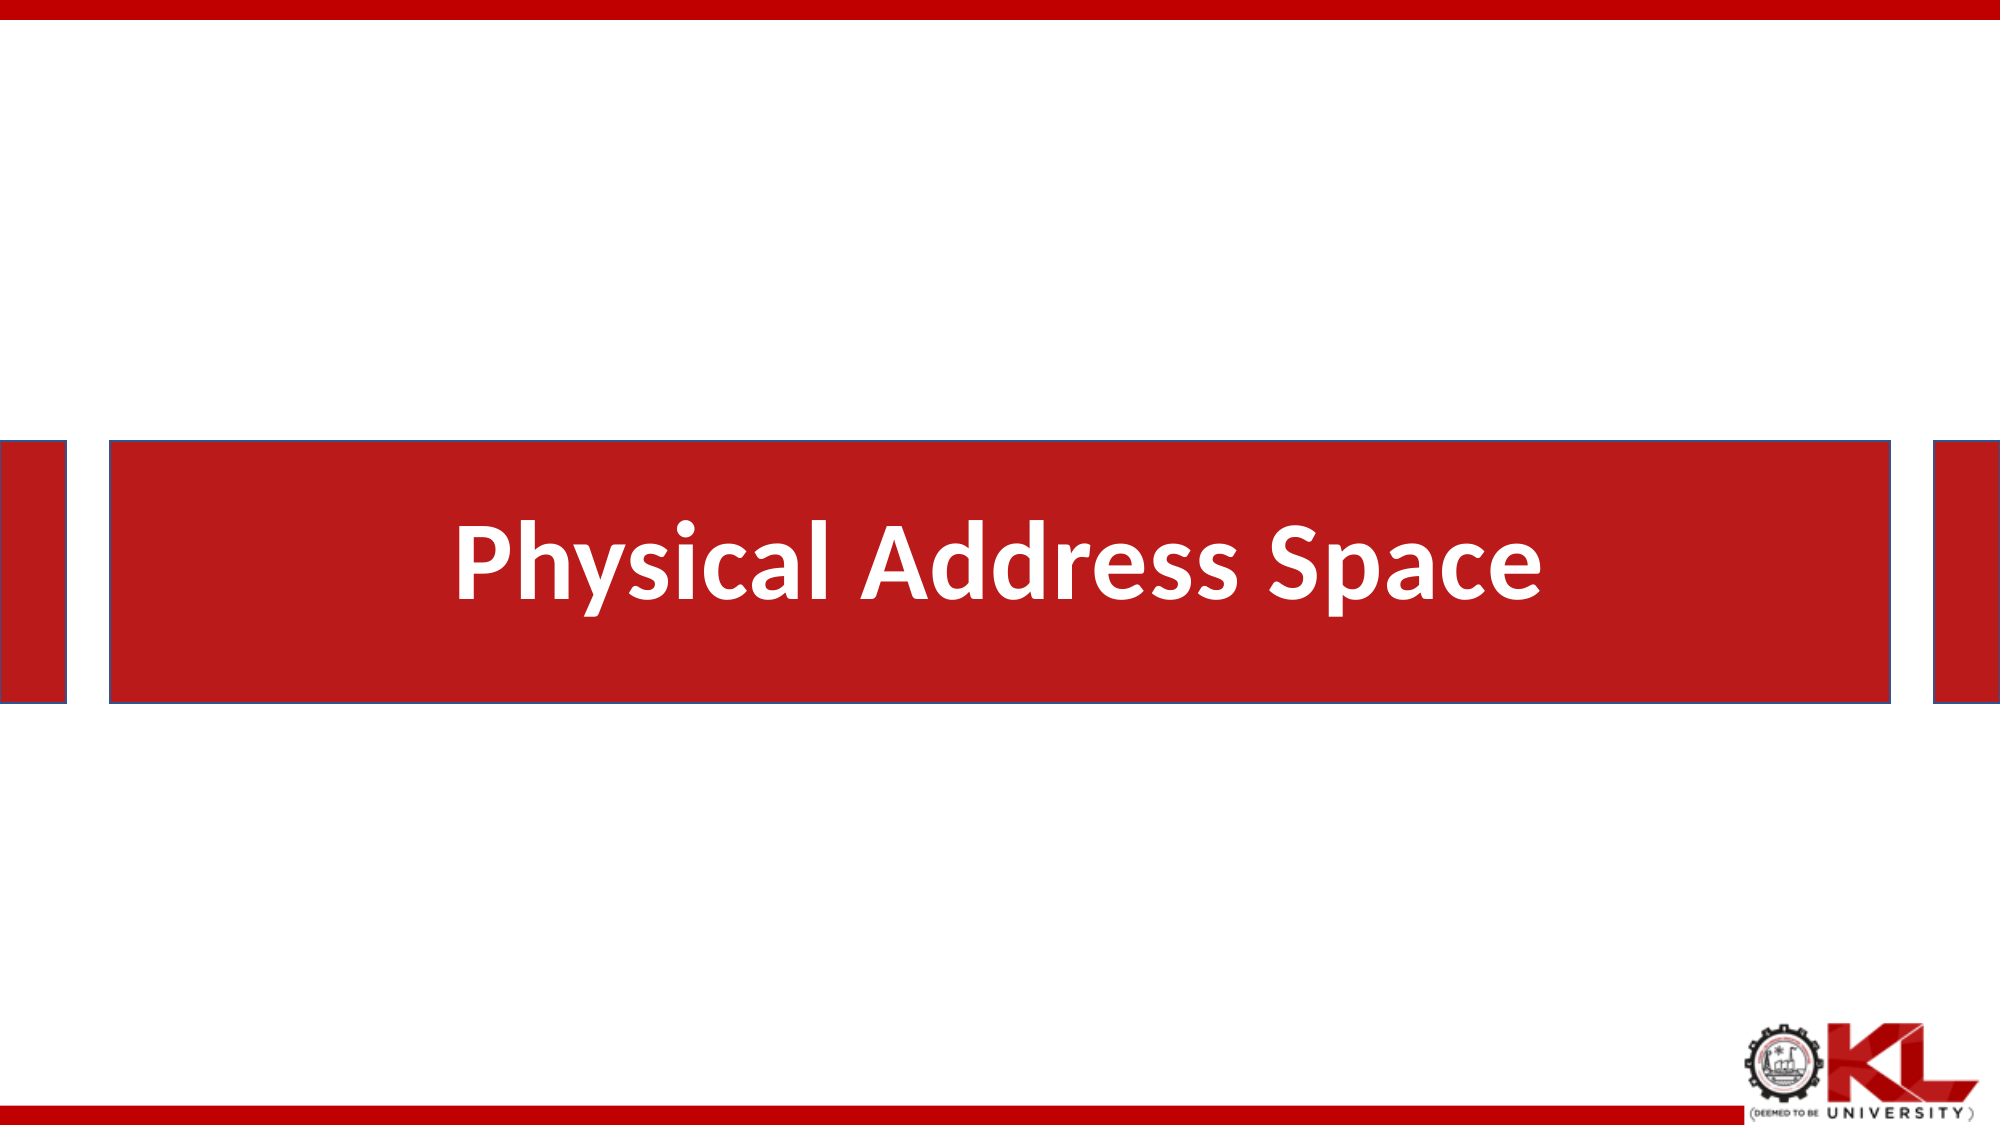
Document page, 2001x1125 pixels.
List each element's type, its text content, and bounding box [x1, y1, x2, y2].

text_box [109, 440, 1891, 704]
text_box [0, 440, 67, 704]
picture [1744, 1013, 2000, 1122]
text_box [0, 0, 2000, 21]
text_box [1933, 440, 2000, 704]
title Physical Address Space [110, 454, 1890, 672]
text_box [0, 1105, 1745, 1125]
